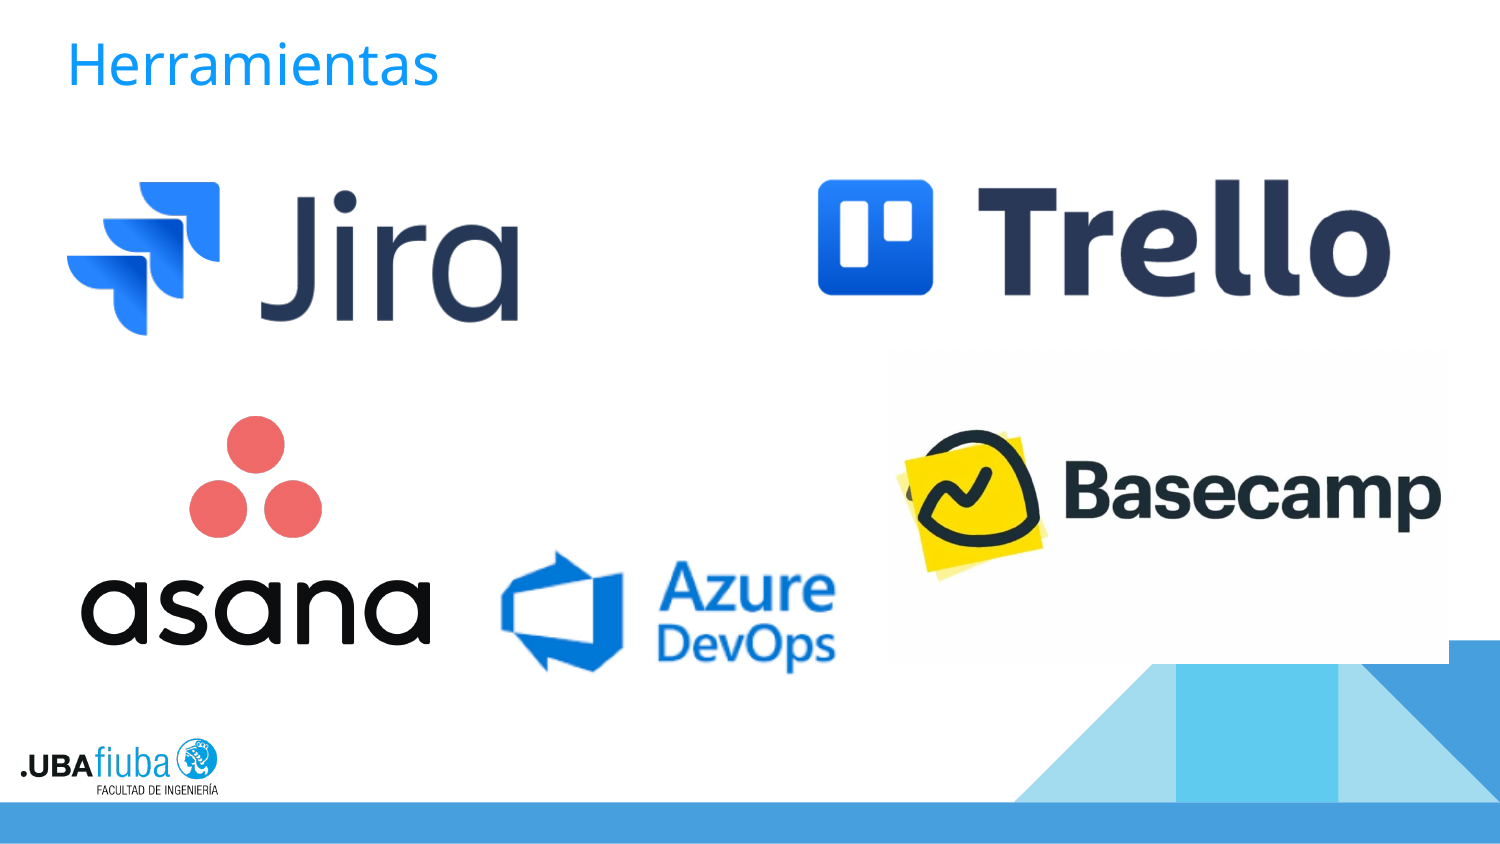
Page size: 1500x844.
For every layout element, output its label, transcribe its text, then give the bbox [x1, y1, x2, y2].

picture [0, 41, 1469, 811]
title Herramientas [51, 12, 1449, 112]
